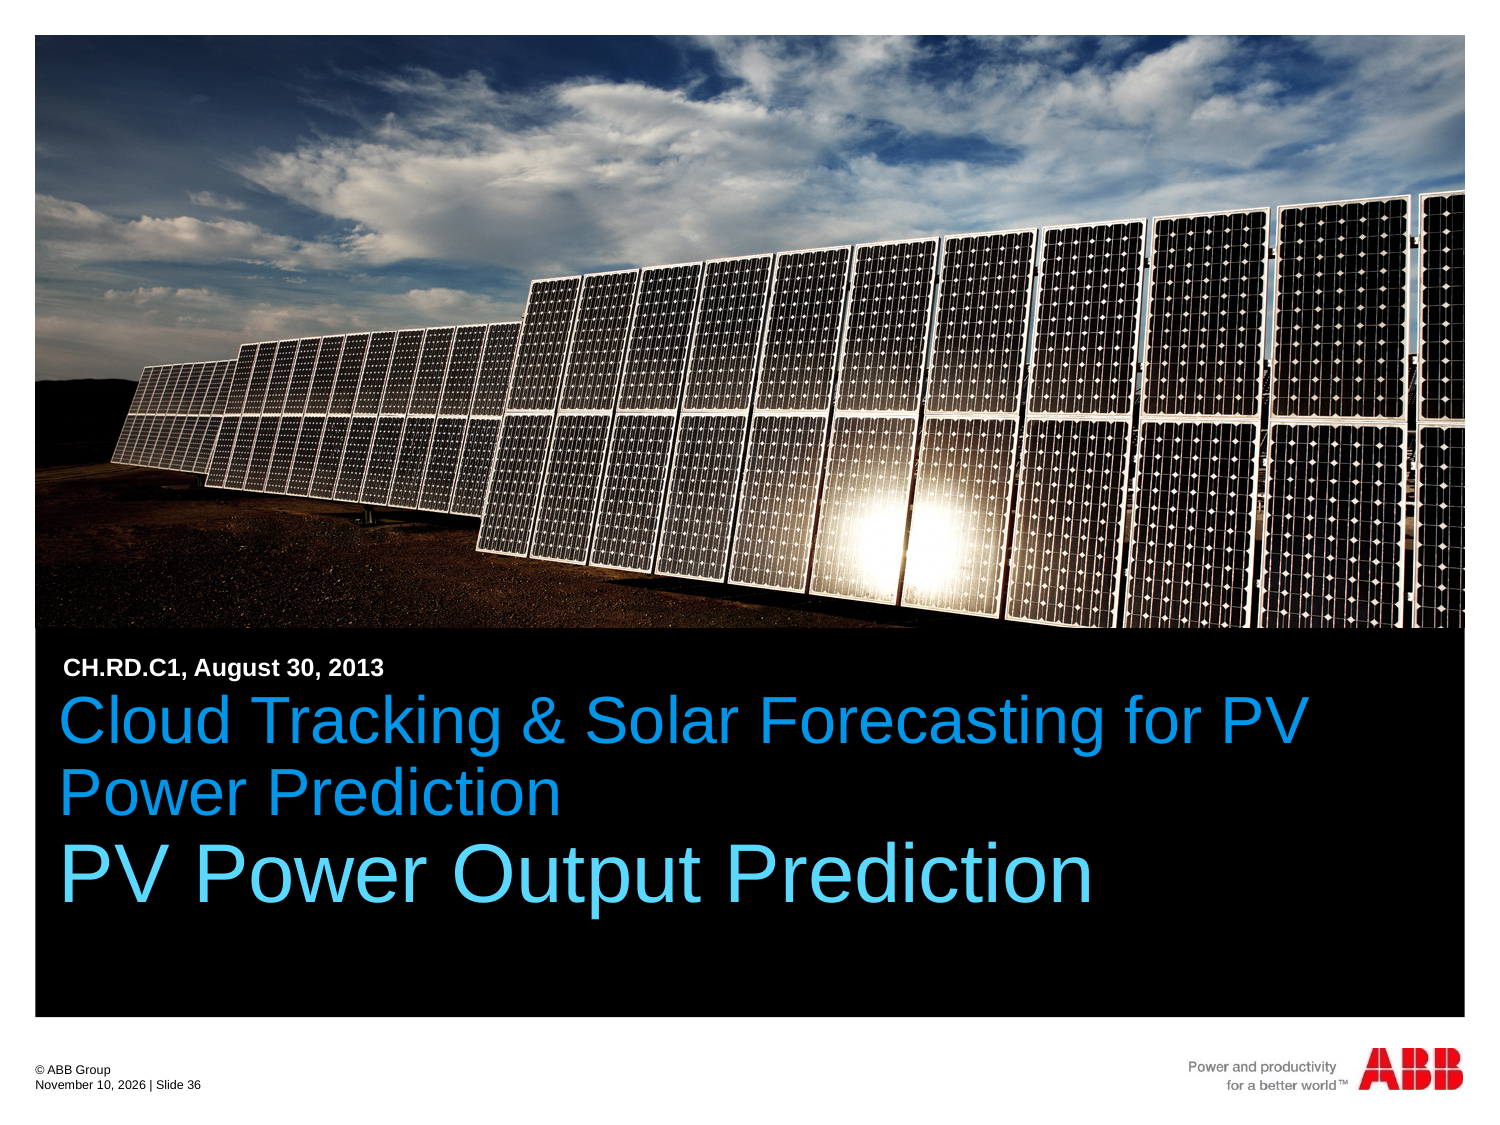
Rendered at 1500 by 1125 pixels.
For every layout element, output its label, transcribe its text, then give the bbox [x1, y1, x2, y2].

title Cloud Tracking & Solar Forecasting for PV Power Prediction PV Power Output Prediction [35, 687, 1465, 1018]
picture [1168, 1048, 1463, 1090]
picture [35, 34, 1465, 628]
subtitle CH.RD.C1, August 30, 2013 [35, 651, 1465, 687]
